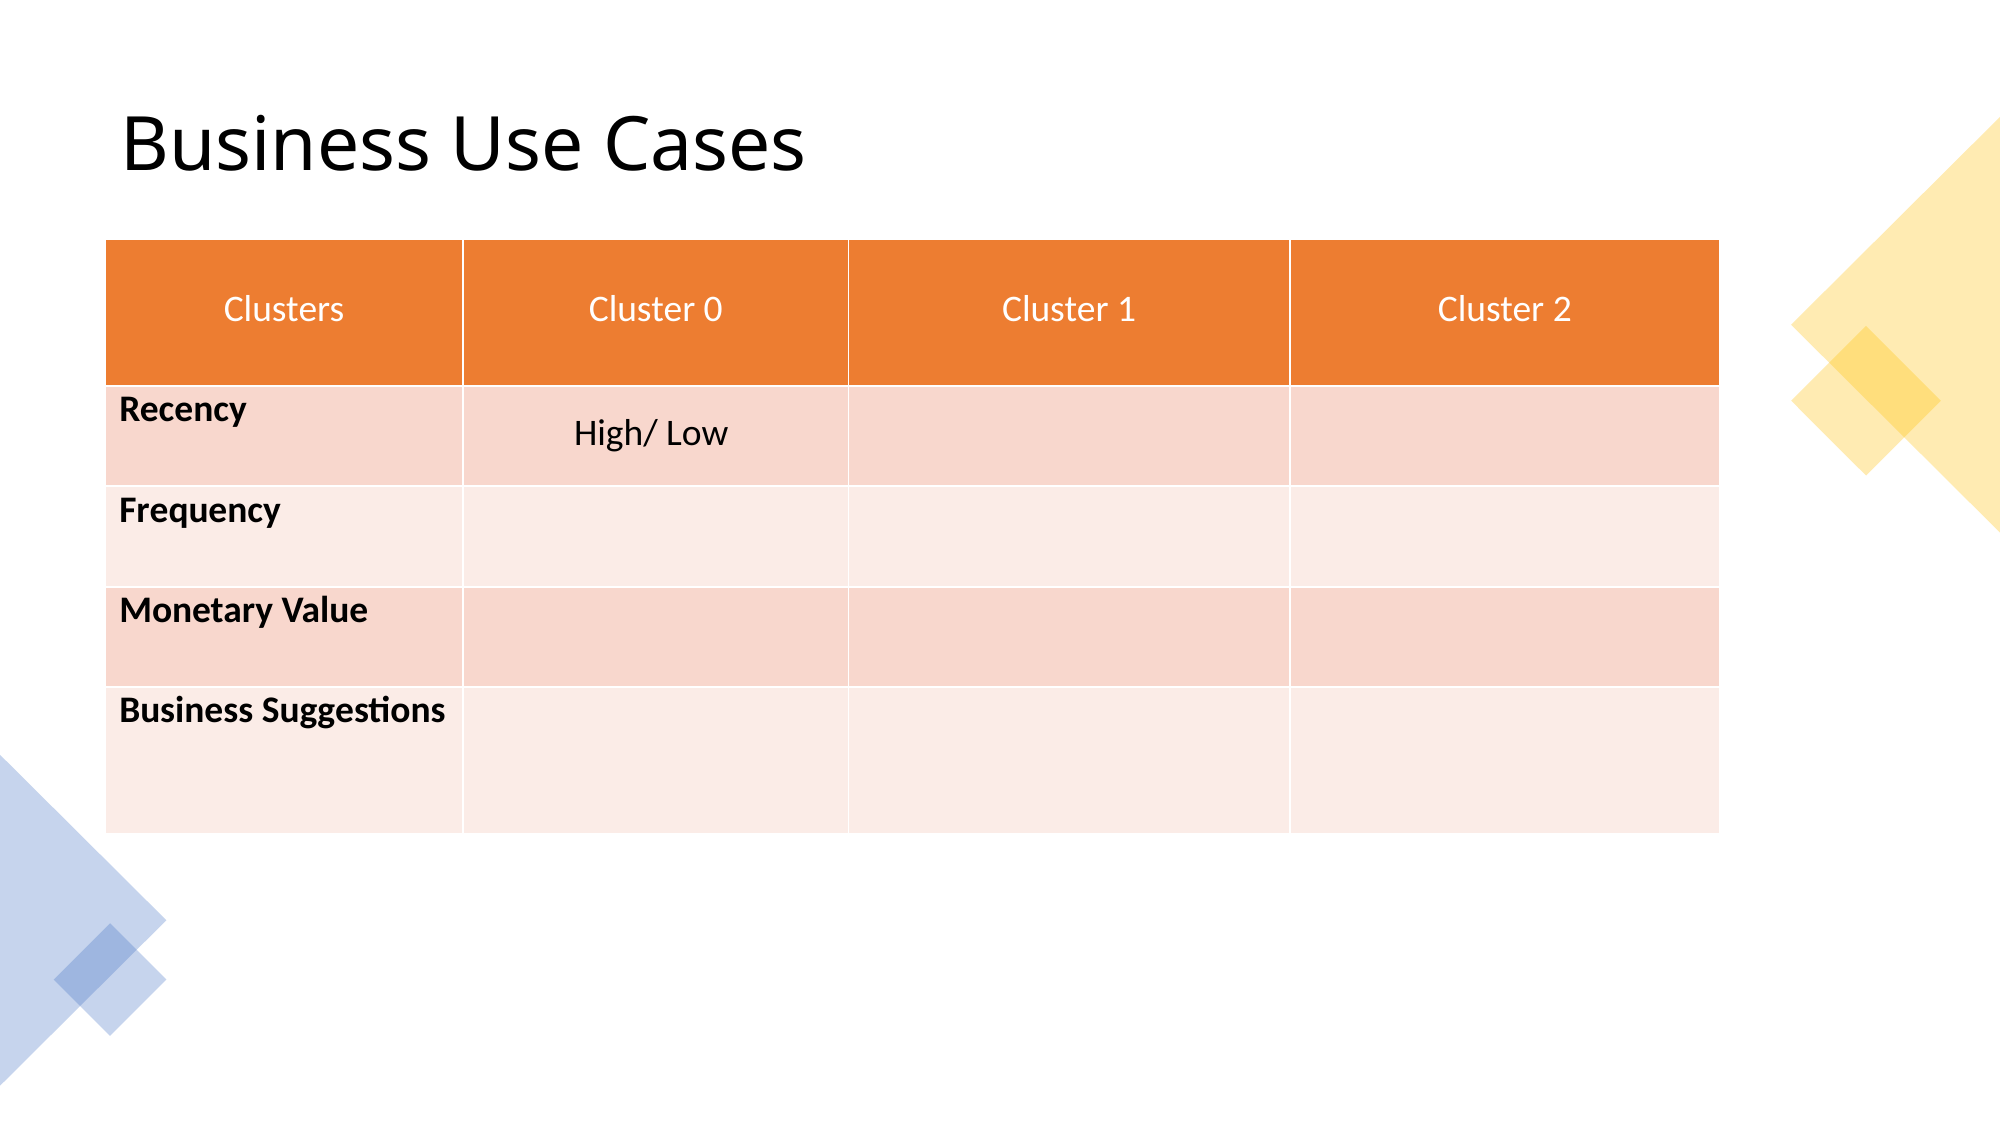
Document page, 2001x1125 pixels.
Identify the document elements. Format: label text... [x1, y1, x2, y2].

text_box [0, 753, 168, 1088]
text_box [1789, 363, 1904, 477]
table_cell [464, 487, 848, 586]
table_cell High/ Low [464, 387, 848, 485]
table_header Cluster 2 [1291, 240, 1719, 385]
table_cell Recency [106, 387, 462, 485]
table_cell Frequency [106, 487, 462, 586]
table_cell Business Suggestions [106, 688, 462, 833]
table_cell Monetary Value [106, 588, 462, 686]
table_cell [849, 688, 1289, 833]
table_cell [1291, 487, 1719, 586]
table_header Cluster 0 [464, 240, 848, 385]
table_header Cluster 1 [849, 240, 1289, 385]
table_cell [849, 588, 1289, 686]
table_cell [849, 487, 1289, 586]
table_cell [1291, 588, 1719, 686]
text_box [52, 921, 168, 1038]
table_header Clusters [106, 240, 462, 385]
text_box [0, 0, 2000, 1125]
text_box [1789, 115, 2000, 535]
table_cell [464, 588, 848, 686]
table_cell [849, 387, 1289, 485]
table_cell [464, 688, 848, 833]
table_cell [1291, 688, 1719, 833]
table_cell [1291, 387, 1719, 485]
title Business Use Cases [105, 52, 1895, 240]
